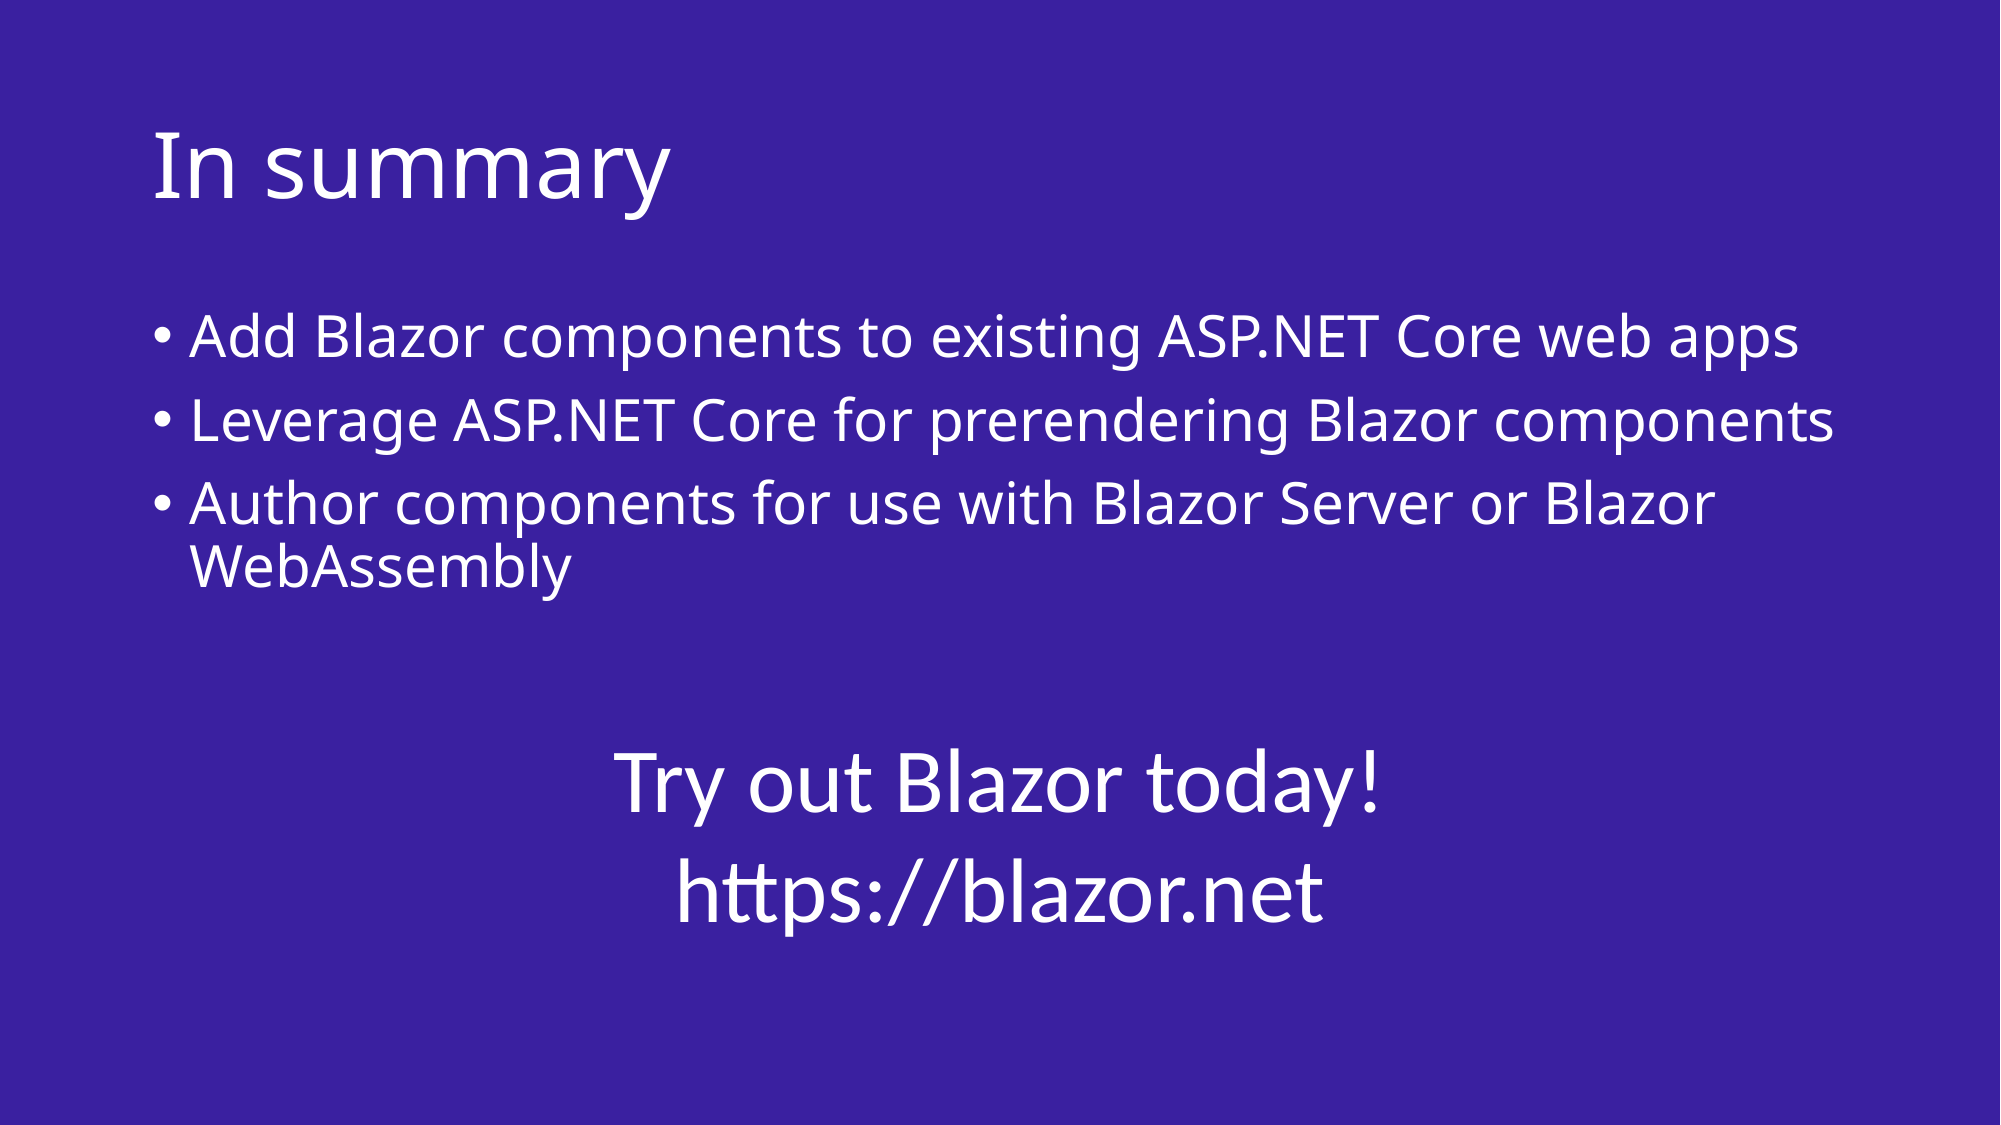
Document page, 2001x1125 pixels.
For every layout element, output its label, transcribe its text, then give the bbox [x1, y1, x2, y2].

title In summary [137, 59, 1863, 278]
text_box Try out Blazor today! https://blazor.net [574, 713, 1426, 948]
list Add Blazor components to existing ASP.NET Core web apps Leverage ASP.NET Core for prerendering Blazor components Author components for use with Blazor Server or Blazor WebAssembly [137, 299, 1863, 1014]
